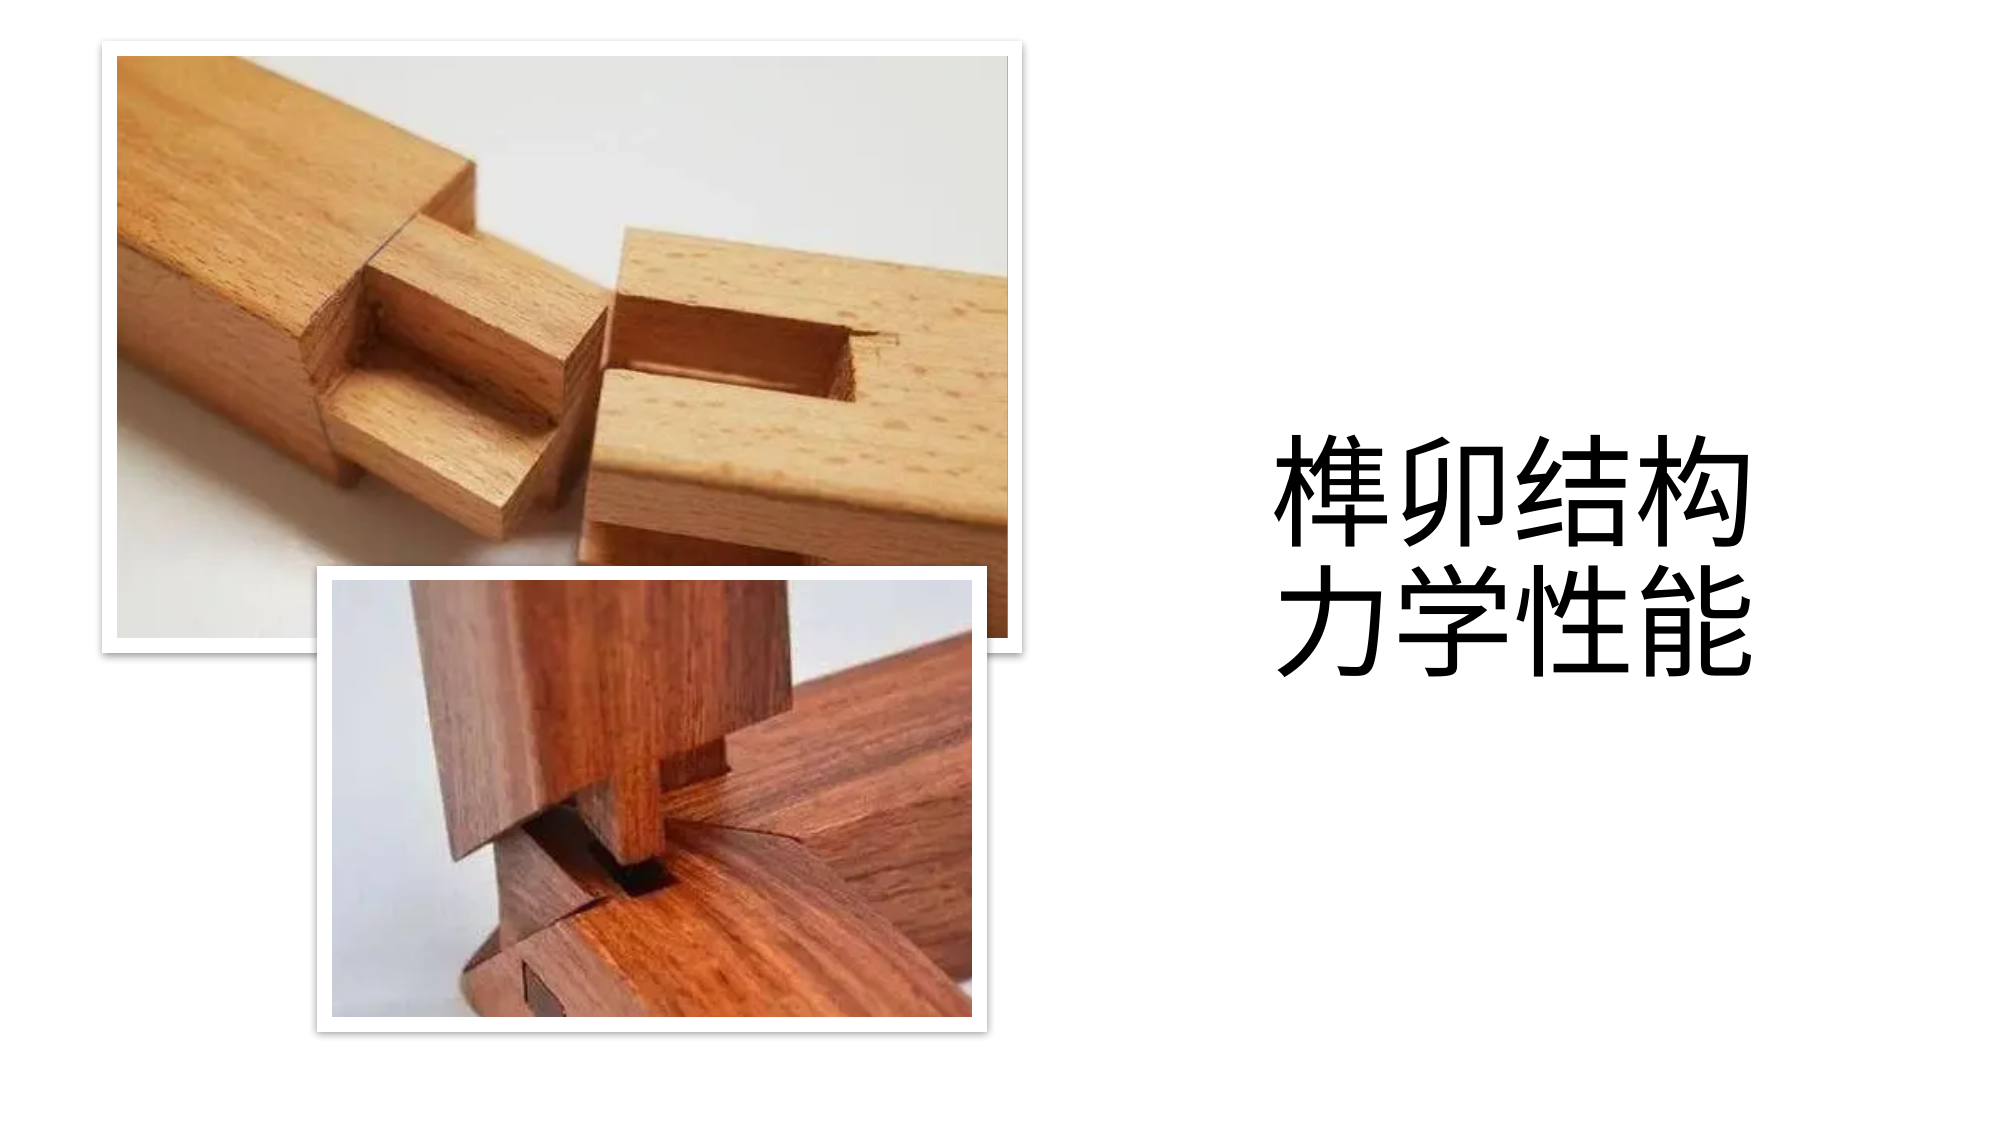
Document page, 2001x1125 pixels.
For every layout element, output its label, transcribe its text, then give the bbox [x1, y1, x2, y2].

picture [332, 580, 972, 1017]
title 榫卯结构 力学性能 [1149, 423, 1879, 702]
picture [117, 56, 1008, 638]
